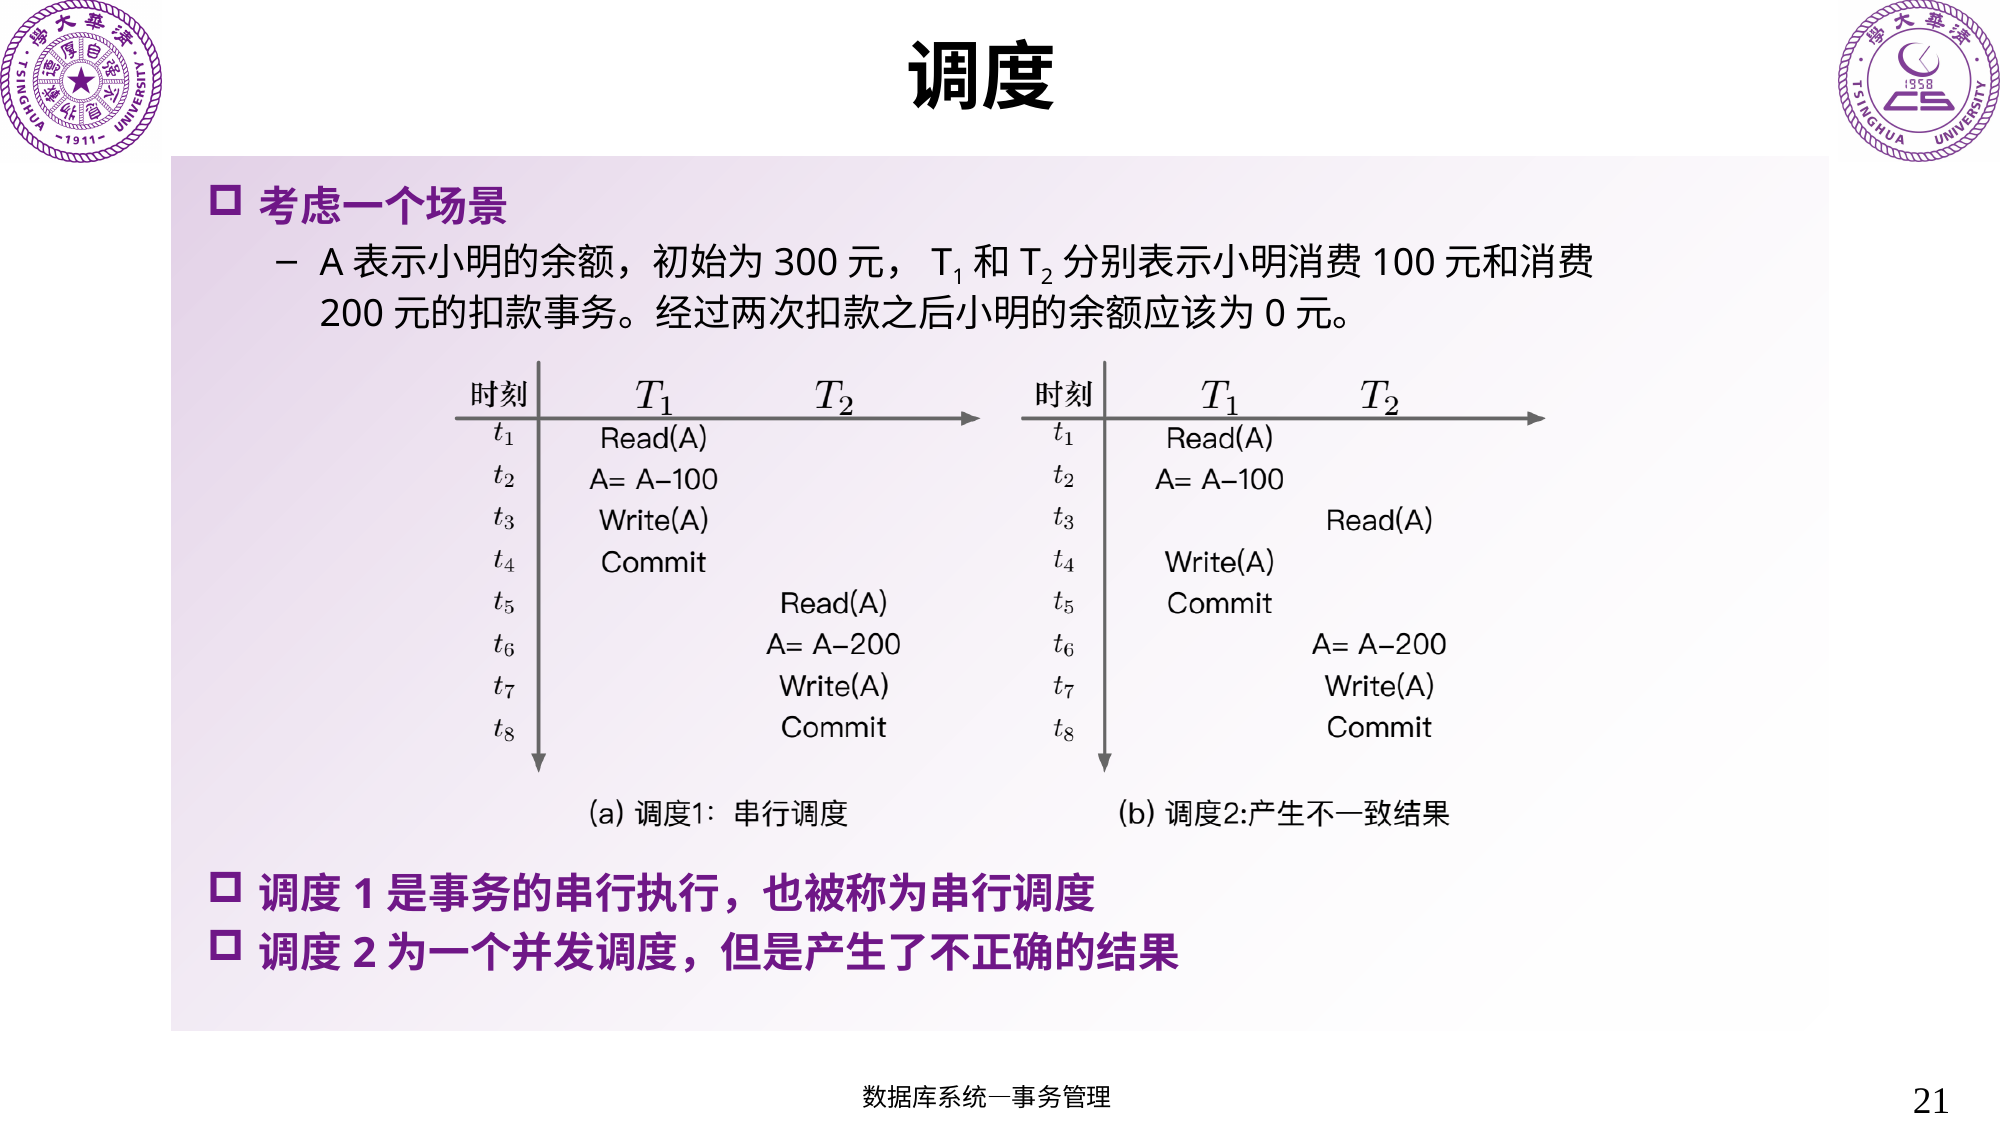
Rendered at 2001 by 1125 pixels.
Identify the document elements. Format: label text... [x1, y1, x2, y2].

picture [1838, 0, 2000, 162]
title 调度 [172, 17, 1828, 130]
text_box [171, 156, 1829, 1031]
picture [454, 360, 1546, 838]
slide_number 21 [1898, 1069, 2000, 1125]
footer 数据库系统—事务管理 [670, 1073, 1304, 1125]
list 考虑一个场景 A表示小明的余额，初始为300元，T1和T2分别表示小明消费100元和消费200元的扣款事务。经过两次扣款之后小明的余额应该为0元。 调度1是事务的串行执行，也被称为串行调度 调度2为一个并发调度，但是产生了不正确的结果 [192, 172, 1667, 994]
picture [0, 0, 162, 163]
